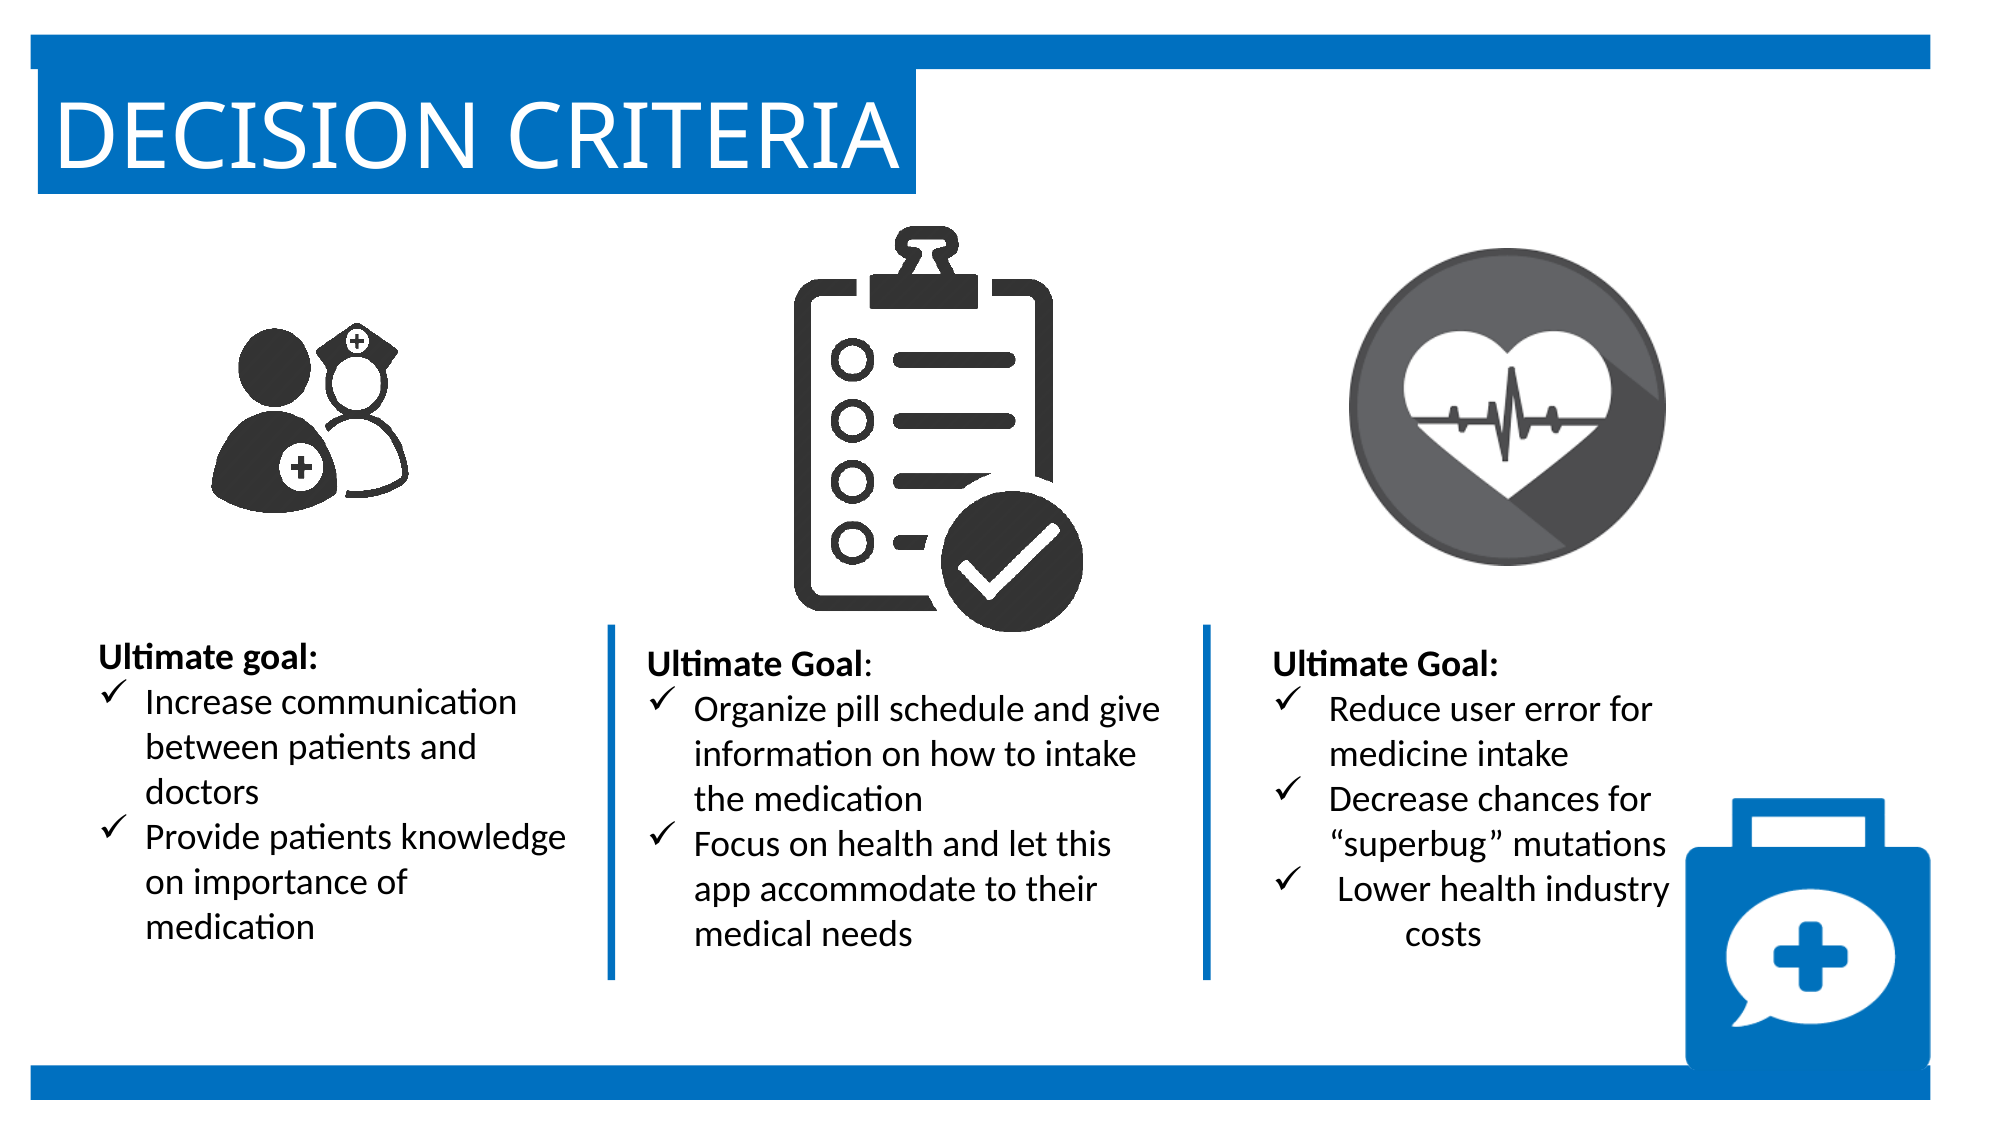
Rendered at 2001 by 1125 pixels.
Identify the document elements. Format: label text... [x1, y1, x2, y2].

picture [75, 216, 544, 619]
text_box [1202, 624, 1212, 981]
picture [794, 226, 1083, 632]
text_box [29, 34, 1931, 70]
text_box DECISION CRITERIA [37, 69, 916, 194]
text_box [29, 1064, 1931, 1101]
text_box Ultimate Goal: Organize pill schedule and give information on how to intake the medication Focus on health and let this app accommodate to their medical needs [632, 631, 1184, 962]
text_box Ultimate Goal: Reduce user error for medicine intake Decrease chances for “superbug” mutations Lower health industry costs [1257, 631, 1782, 962]
picture [1349, 248, 1666, 566]
text_box Ultimate goal: Increase communication between patients and doctors Provide patients knowledge on importance of medication [83, 624, 593, 955]
picture [1685, 798, 1931, 1071]
text_box [607, 624, 616, 981]
